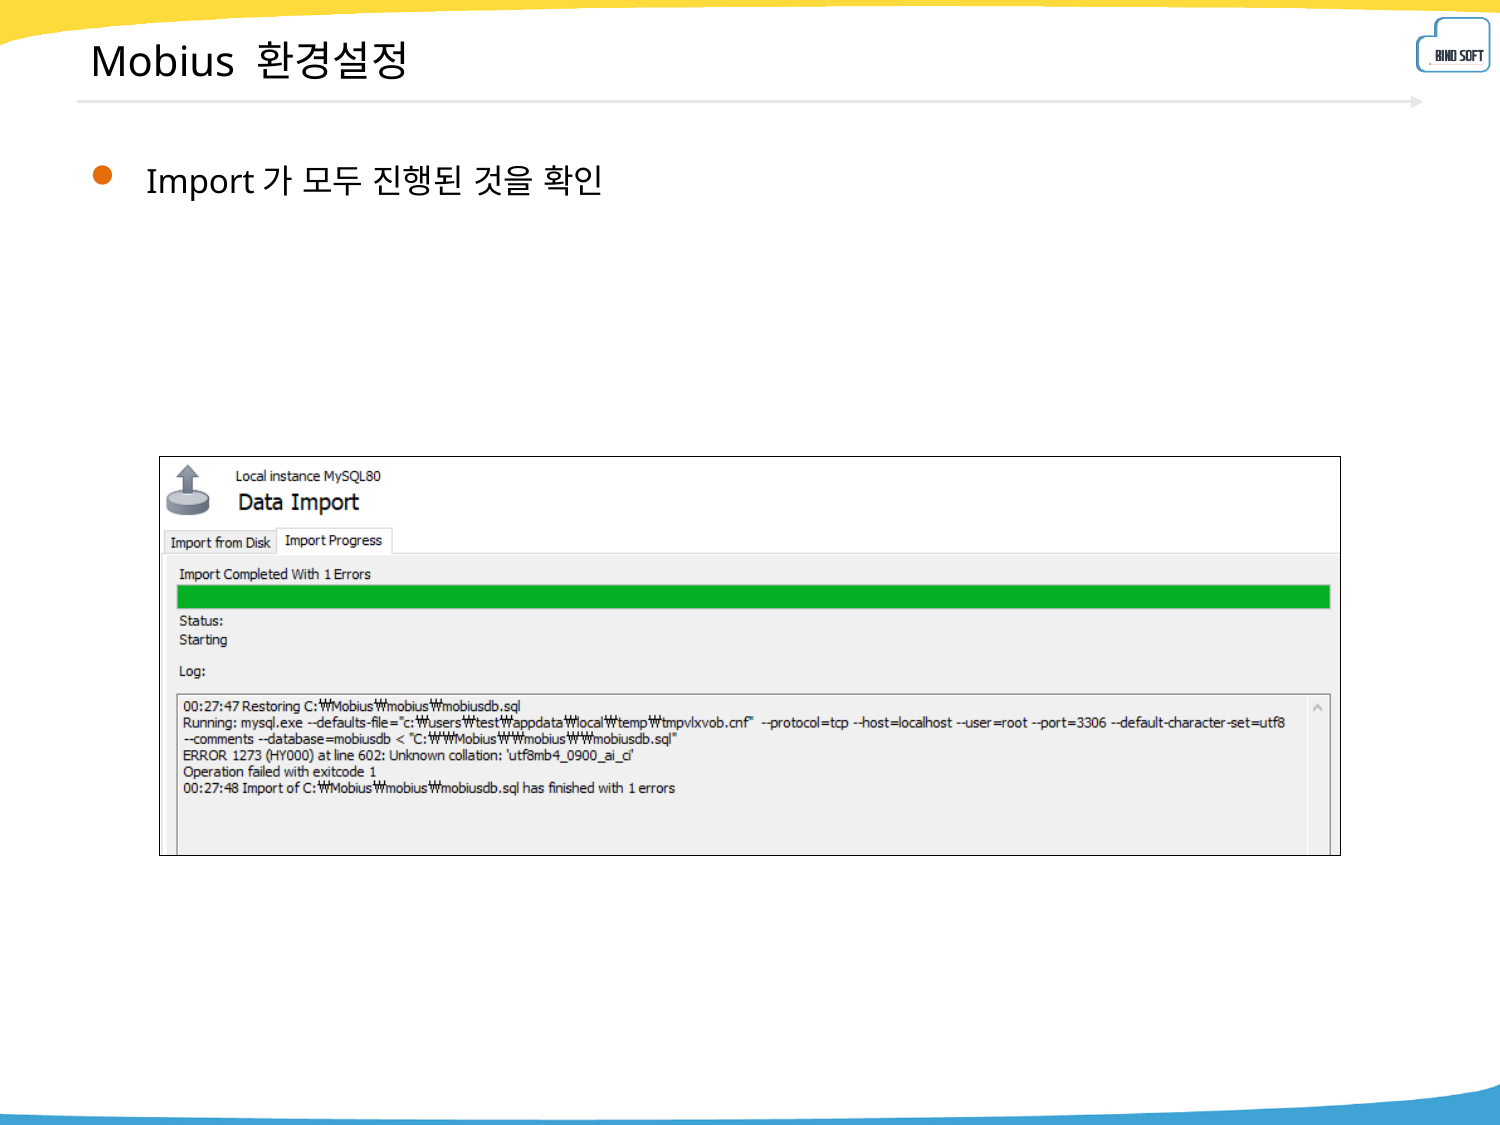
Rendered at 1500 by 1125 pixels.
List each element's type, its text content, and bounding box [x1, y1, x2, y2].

picture [0, 1084, 1500, 1125]
picture [159, 455, 1341, 857]
title Mobius 환경설정 [75, 11, 1425, 108]
picture [0, 0, 1500, 74]
list Import가 모두 진행된 것을 확인 [75, 152, 1425, 1055]
